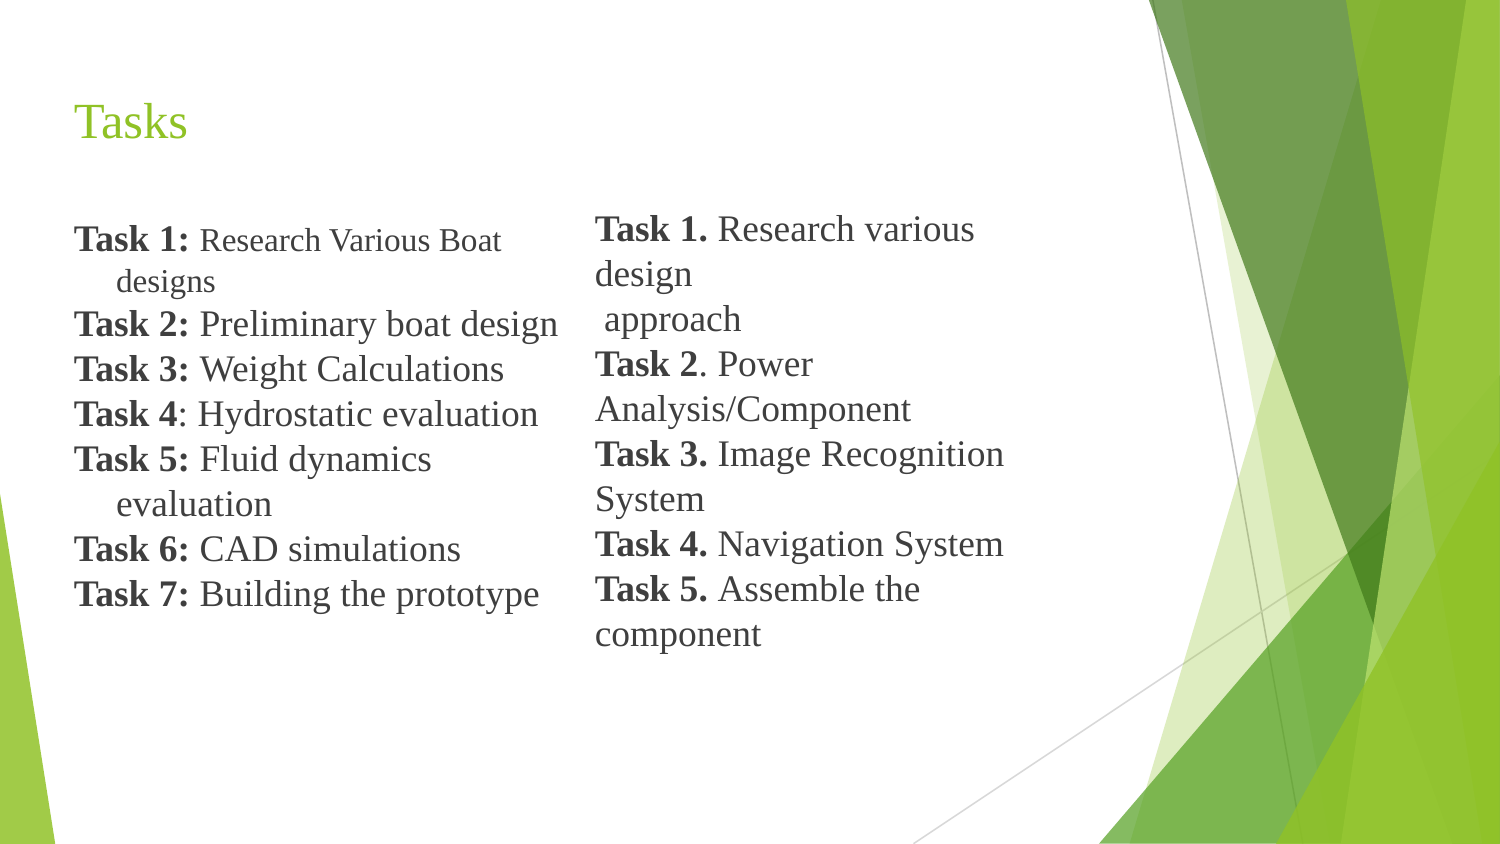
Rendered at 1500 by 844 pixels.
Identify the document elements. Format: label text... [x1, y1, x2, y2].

list Task 1. Research various design approach Task 2. Power Analysis/Component Task 3. Image Recognition System Task 4. Navigation System Task 5. Assemble the component [579, 188, 1033, 765]
list Task 1: Research Various Boat designs Task 2: Preliminary boat design Task 3: Weight Calculations Task 4: Hydrostatic evaluation Task 5: Fluid dynamics evaluation Task 6: CAD simulations Task 7: Building the prototype [58, 198, 579, 765]
title Tasks [58, 72, 1457, 167]
